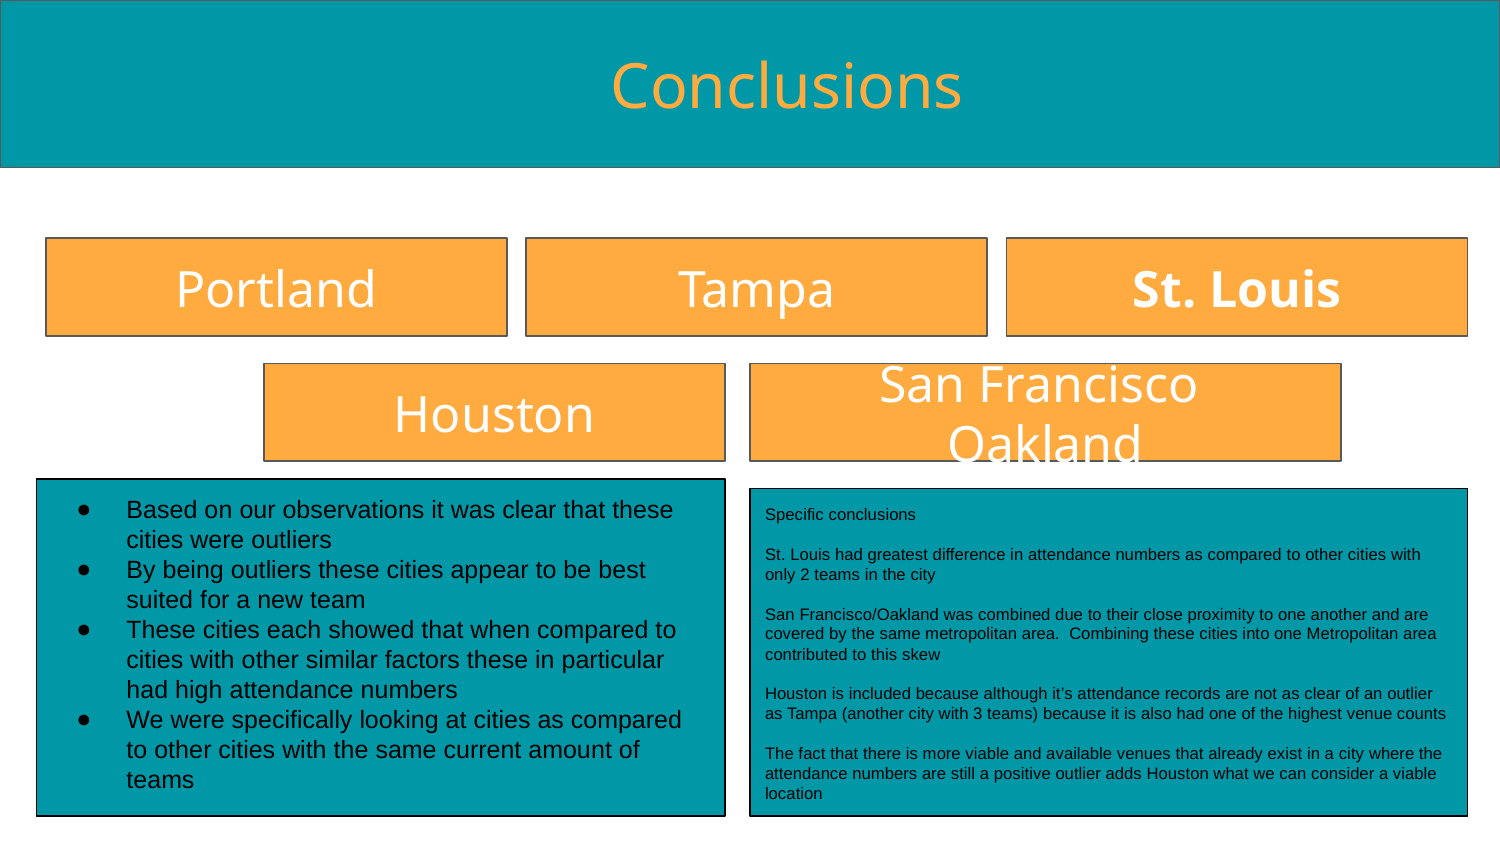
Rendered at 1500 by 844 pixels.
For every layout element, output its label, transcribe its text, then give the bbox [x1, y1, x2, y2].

text_box Portland [45, 238, 507, 336]
text_box San Francisco Oakland [750, 363, 1342, 462]
text_box [162, 314, 1265, 444]
text_box Specific conclusions St. Louis had greatest difference in attendance numbers as compared to other cities with only 2 teams in the city San Francisco/Oakland was combined due to their close proximity to one another and are covered by the same metropolitan area. Combining these cities into one Metropolitan area contributed to this skew Houston is included because although it’s attendance records are not as clear of an outlier as Tampa (another city with 3 teams) because it is also had one of the highest venue counts The fact that there is more viable and available venues that already exist in a city where the attendance numbers are still a positive outlier adds Houston what we can consider a viable location [749, 488, 1468, 817]
text_box Conclusions [0, 0, 1500, 168]
text_box Based on our observations it was clear that these cities were outliers By being outliers these cities appear to be best suited for a new team These cities each showed that when compared to cities with other similar factors these in particular had high attendance numbers We were specifically looking at cities as compared to other cities with the same current amount of teams [36, 479, 726, 817]
text_box Tampa [526, 238, 988, 314]
text_box Houston [263, 363, 726, 462]
text_box St. Louis [1006, 238, 1468, 336]
